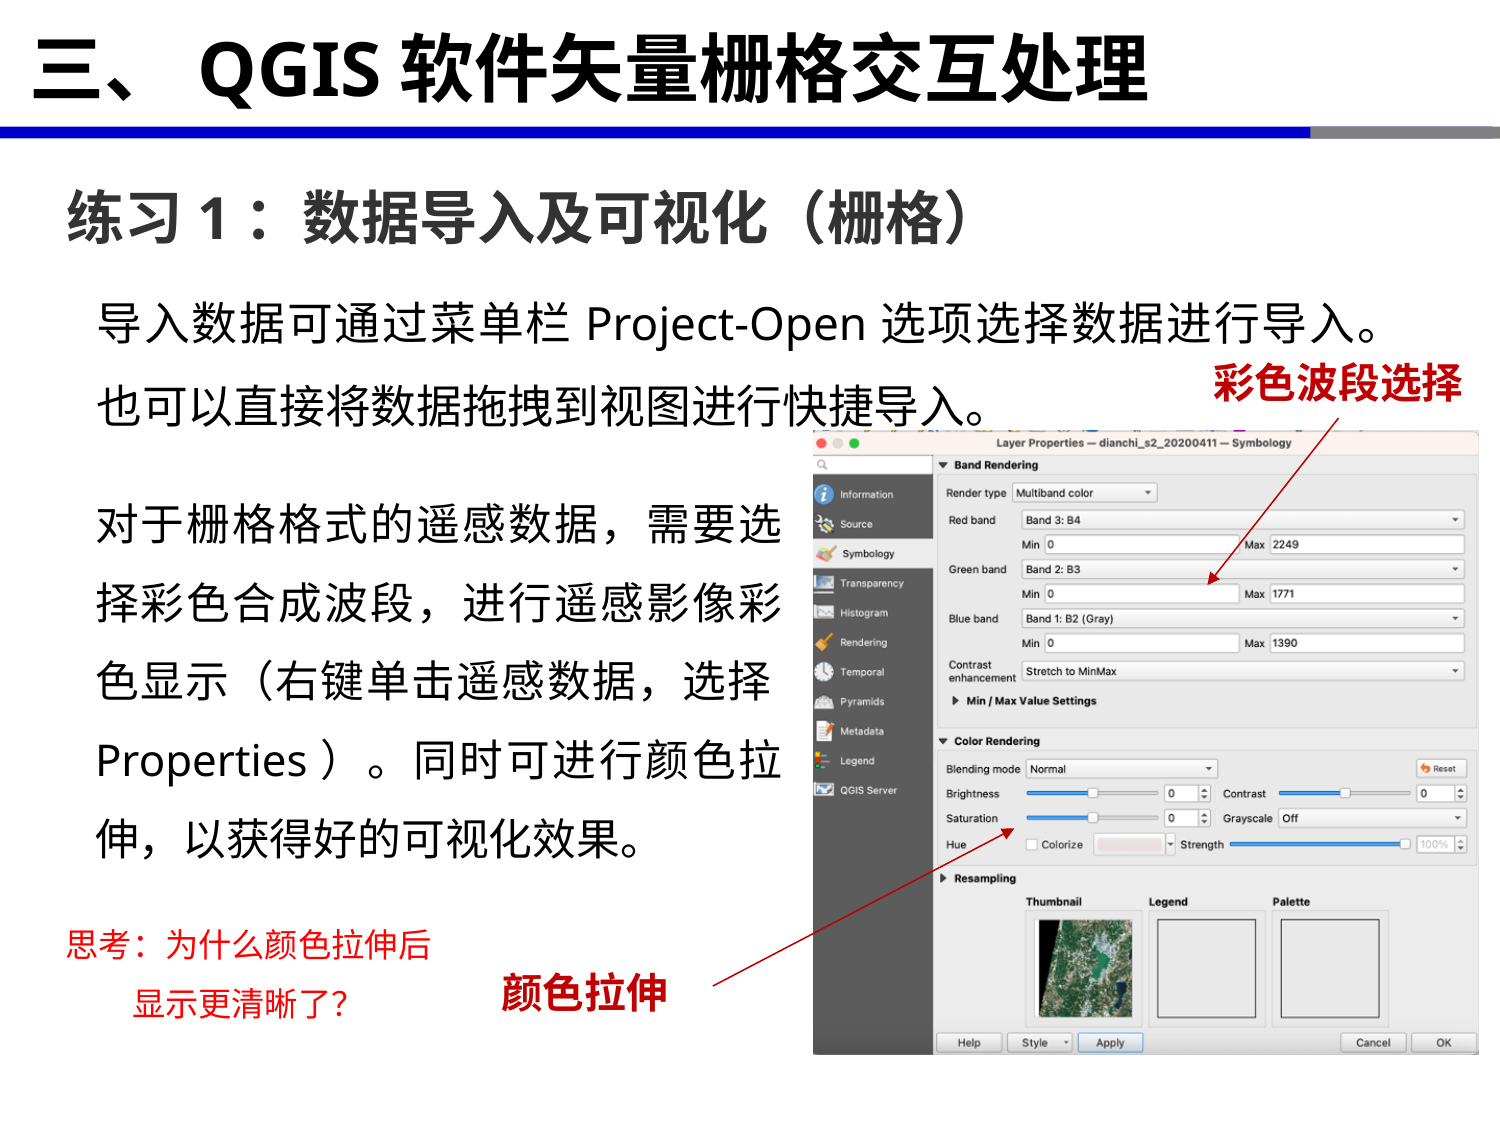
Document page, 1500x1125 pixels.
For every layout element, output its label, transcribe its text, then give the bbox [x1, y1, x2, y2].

text_box 思考：为什么颜色拉伸后显示更清晰了？ [49, 896, 448, 1031]
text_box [712, 828, 1015, 987]
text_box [1207, 417, 1339, 586]
text_box 导入数据可通过菜单栏Project-Open选项选择数据进行导入。也可以直接将数据拖拽到视图进行快捷导入。 [81, 259, 1419, 440]
picture [812, 430, 1481, 1056]
text_box 对于栅格格式的遥感数据，需要选择彩色合成波段，进行遥感影像彩色显示（右键单击遥感数据，选择Properties）。同时可进行颜色拉伸，以获得好的可视化效果。 [80, 463, 798, 872]
text_box 练习1：数据导入及可视化（栅格） [52, 138, 1448, 259]
text_box 彩色波段选择 [1198, 348, 1479, 414]
title 三、QGIS软件矢量栅格交互处理 [0, 1, 1479, 132]
text_box 颜色拉伸 [486, 959, 684, 1025]
